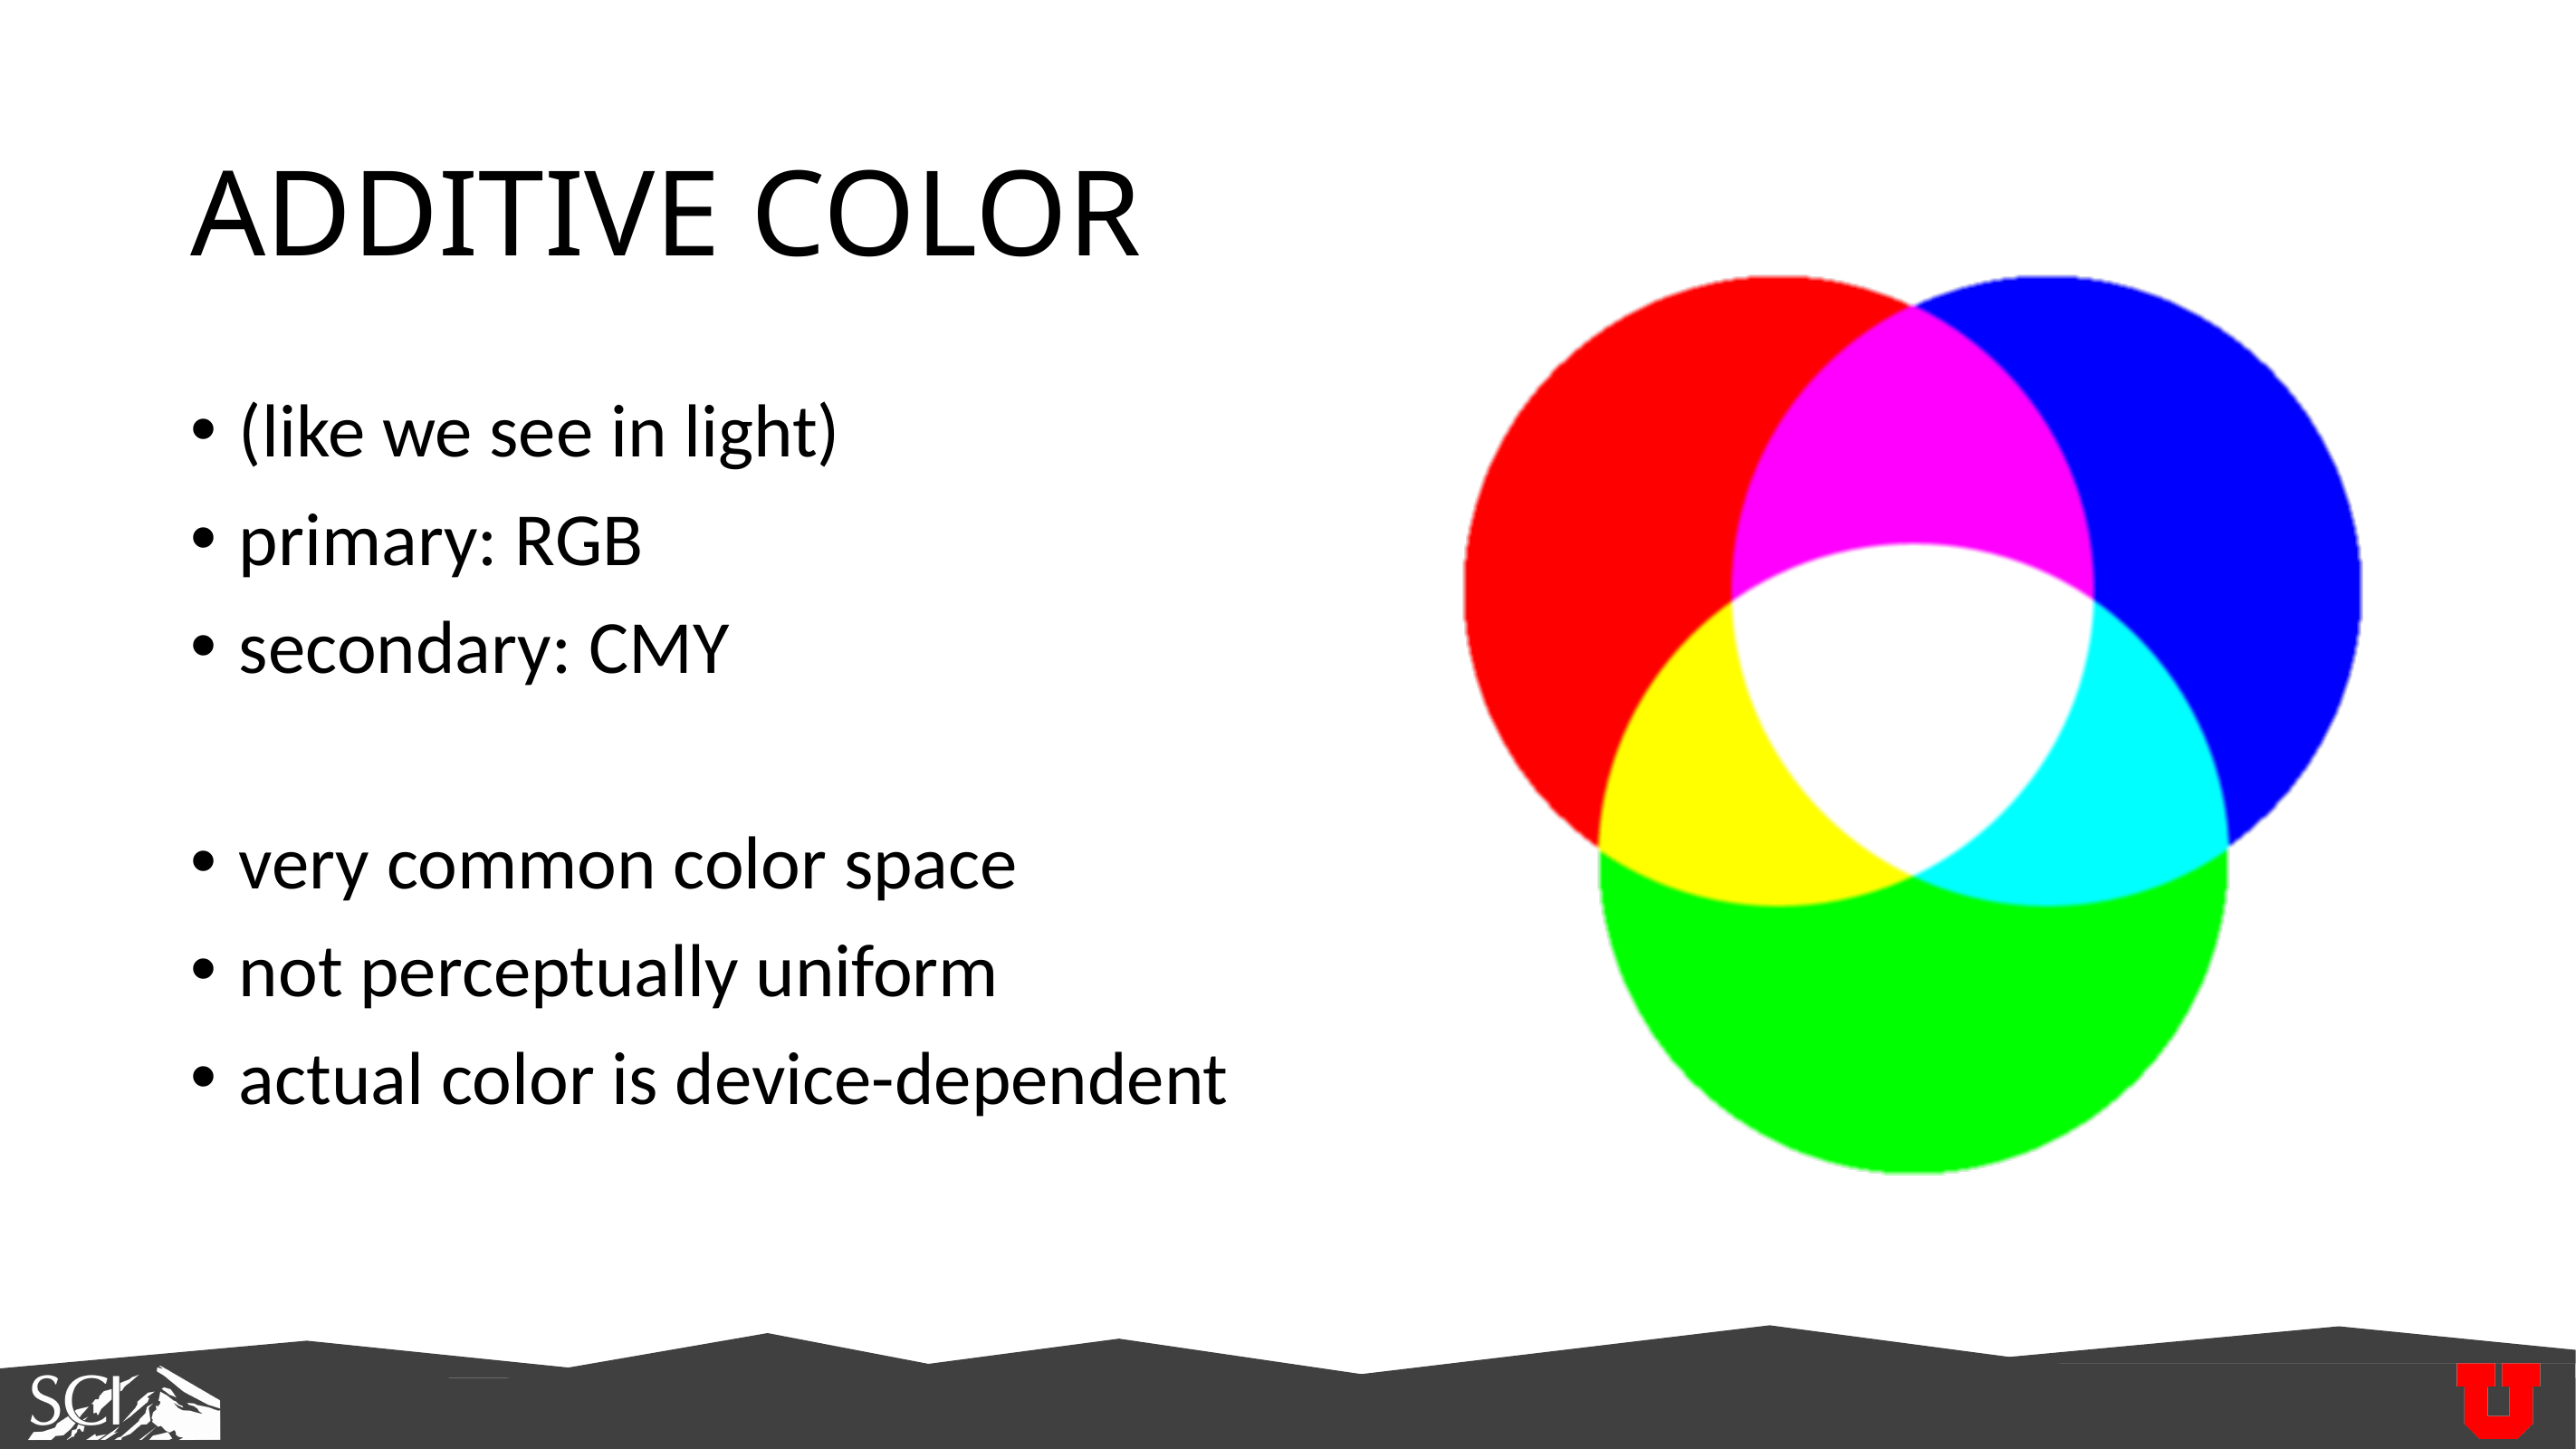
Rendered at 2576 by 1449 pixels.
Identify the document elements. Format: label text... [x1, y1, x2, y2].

picture [2455, 1363, 2542, 1442]
title ADDITIVE COLOR [177, 77, 2399, 358]
text_box [1461, 358, 2363, 385]
picture [27, 1363, 222, 1442]
list (like we see in light) primary: RGB secondary: CMY very common color space not perceptually uniform actual color is device-dependent [177, 385, 2399, 1306]
